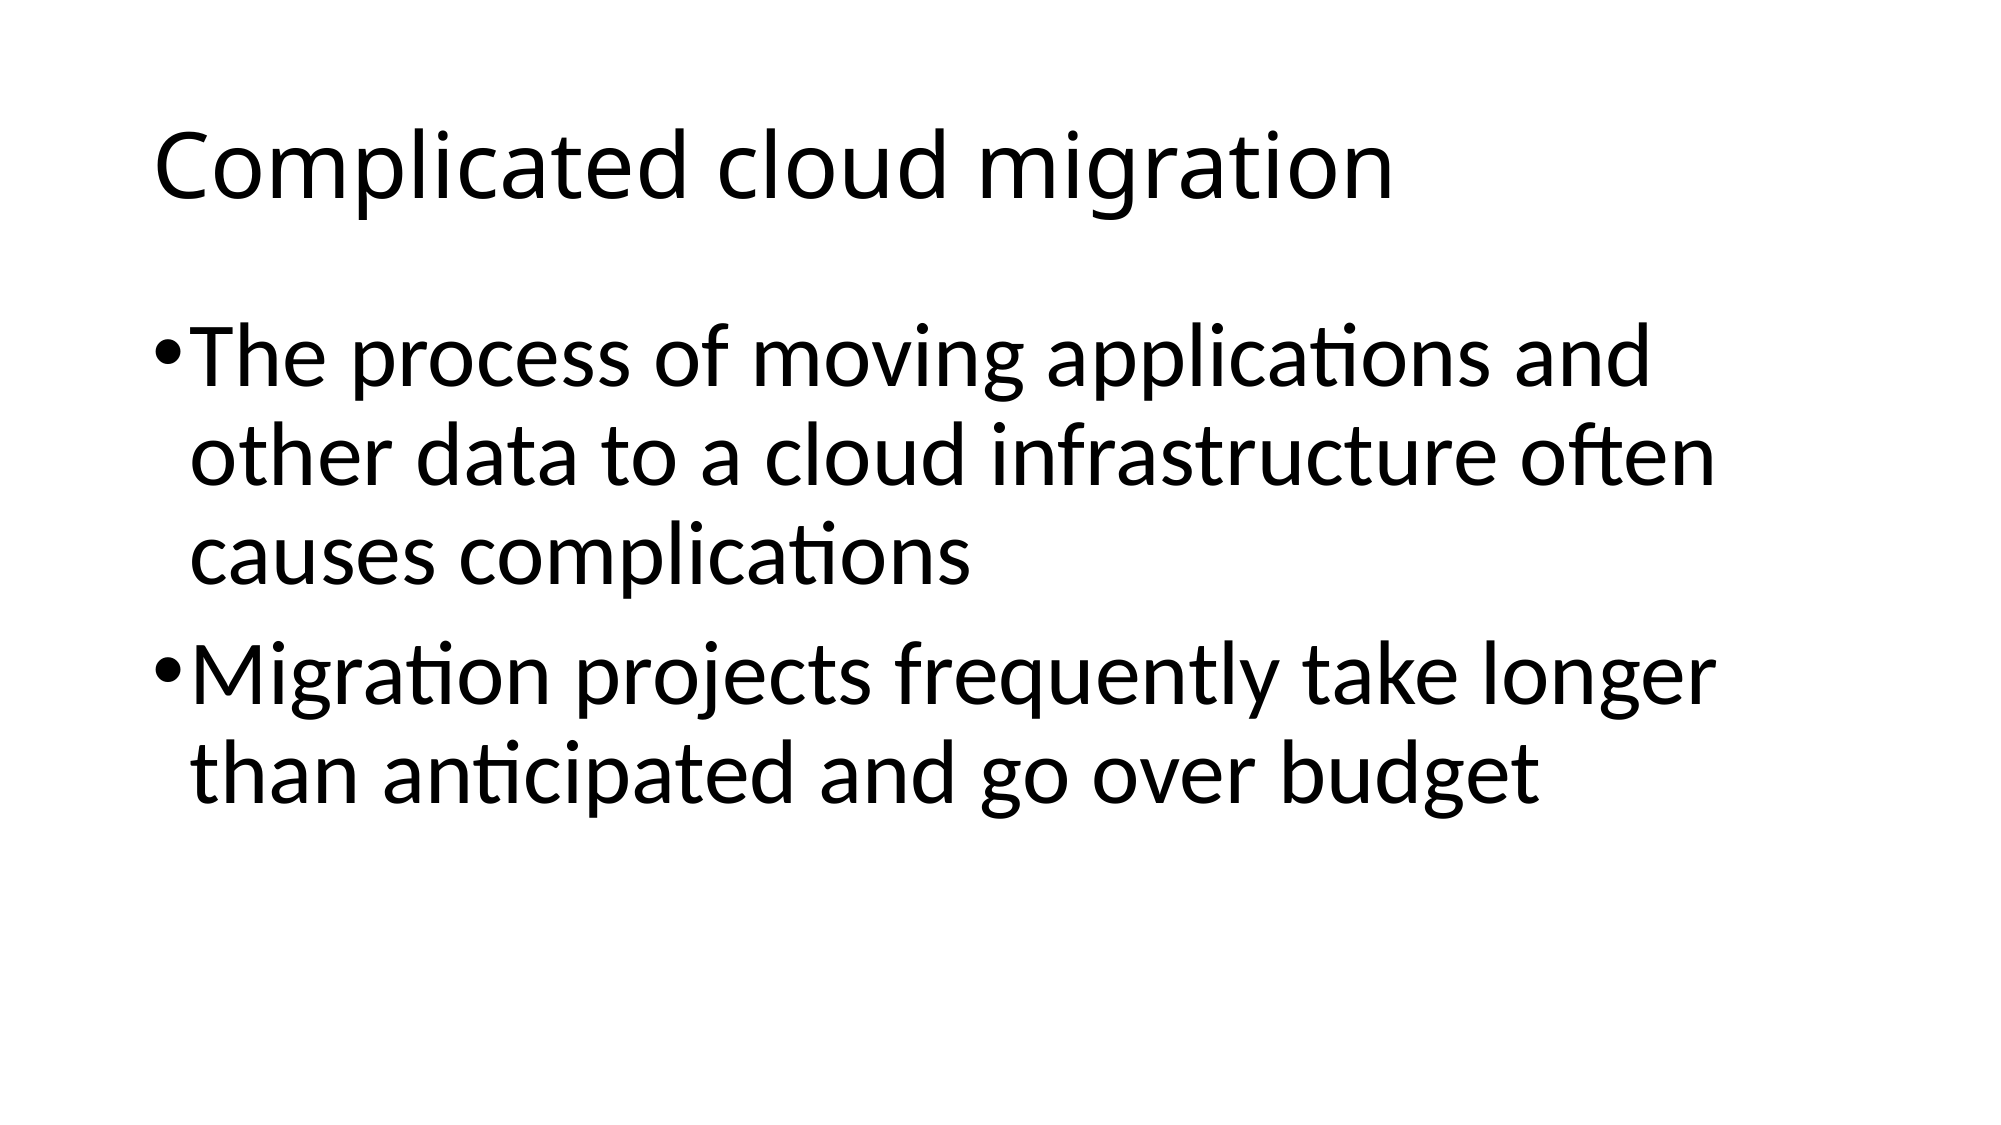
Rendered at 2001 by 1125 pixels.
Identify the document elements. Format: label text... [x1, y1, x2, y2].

list The process of moving applications and other data to a cloud infrastructure often causes complications Migration projects frequently take longer than anticipated and go over budget [137, 299, 1863, 1014]
title Complicated cloud migration [137, 59, 1863, 278]
